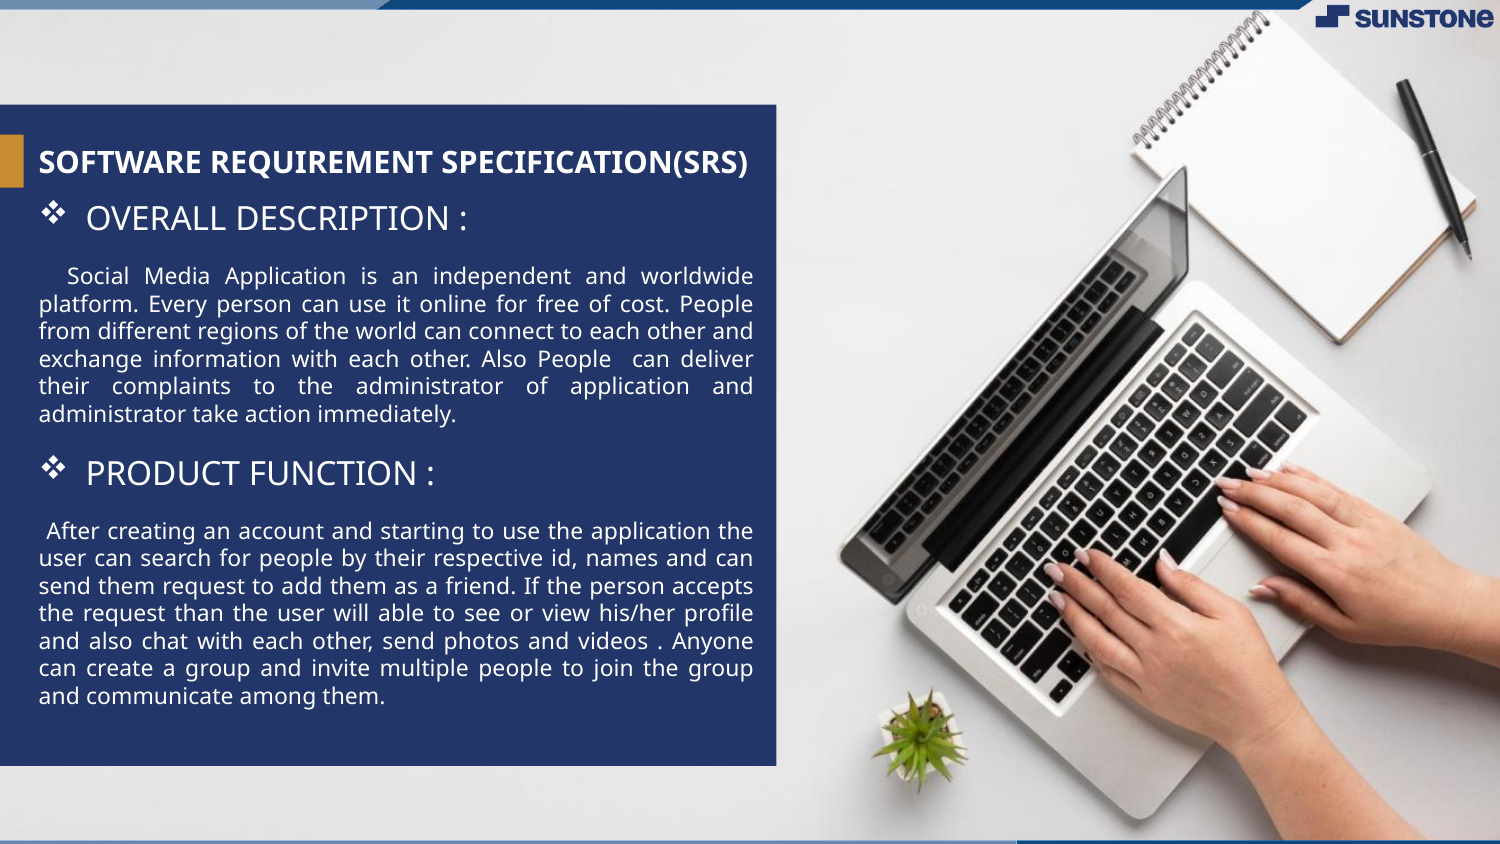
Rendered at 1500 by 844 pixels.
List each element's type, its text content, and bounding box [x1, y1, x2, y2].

title SOFTWARE REQUIREMENT SPECIFICATION(SRS) [23, 132, 770, 189]
list OVERALL DESCRIPTION : Social Media Application is an independent and worldwide platform. Every person can use it online for free of cost. People from different regions of the world can connect to each other and exchange information with each other. Also People can deliver their complaints to the administrator of application and administrator take action immediately. PRODUCT FUNCTION : After creating an account and starting to use the application the user can search for people by their respective id, names and can send them request to add them as a friend. If the person accepts the request than the user will able to see or view his/her profile and also chat with each other, send photos and videos . Anyone can create a group and invite multiple people to join the group and communicate among them. [23, 189, 770, 749]
picture [0, 0, 1500, 844]
